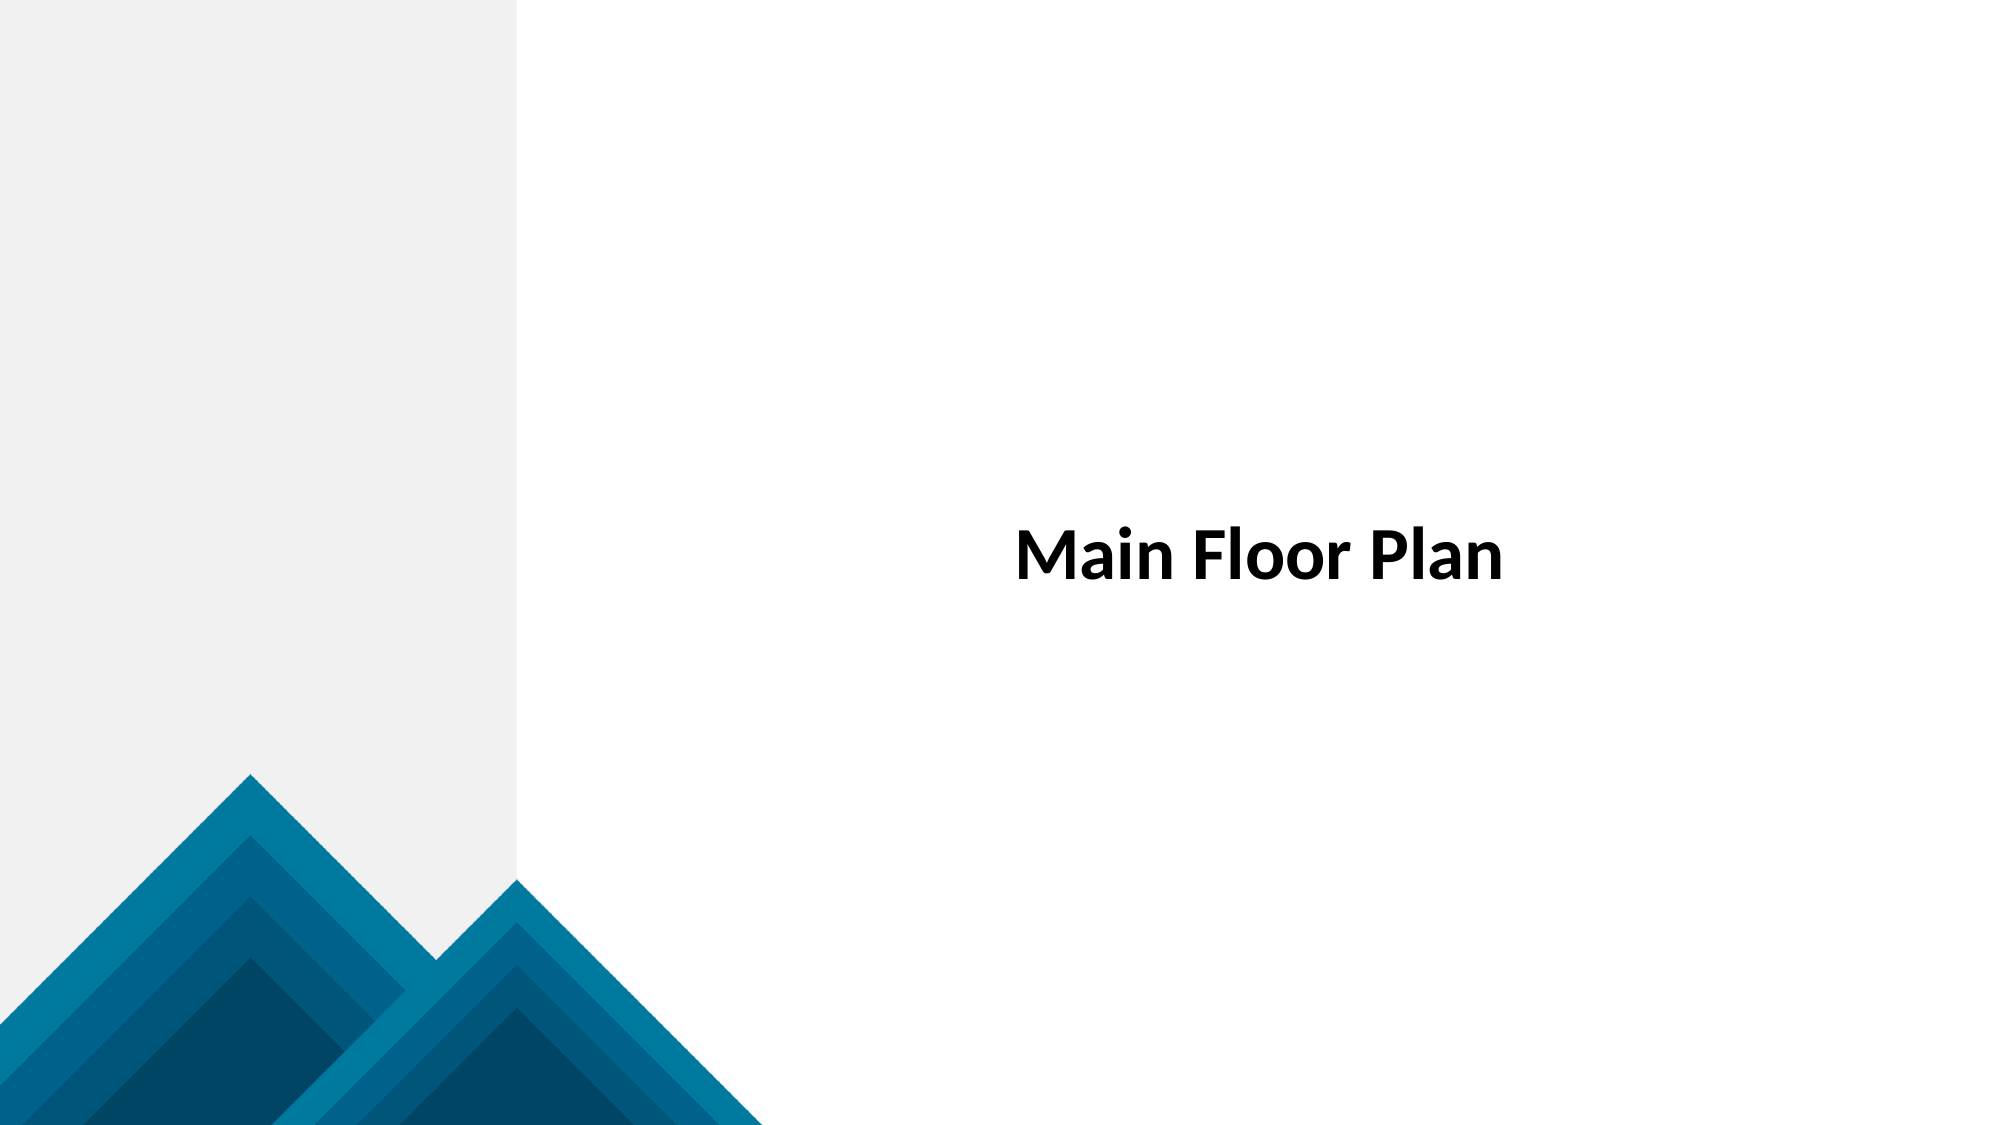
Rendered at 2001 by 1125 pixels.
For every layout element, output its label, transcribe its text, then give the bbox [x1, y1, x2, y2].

text_box Main Floor Plan [999, 497, 1604, 603]
picture [0, 0, 2001, 1125]
